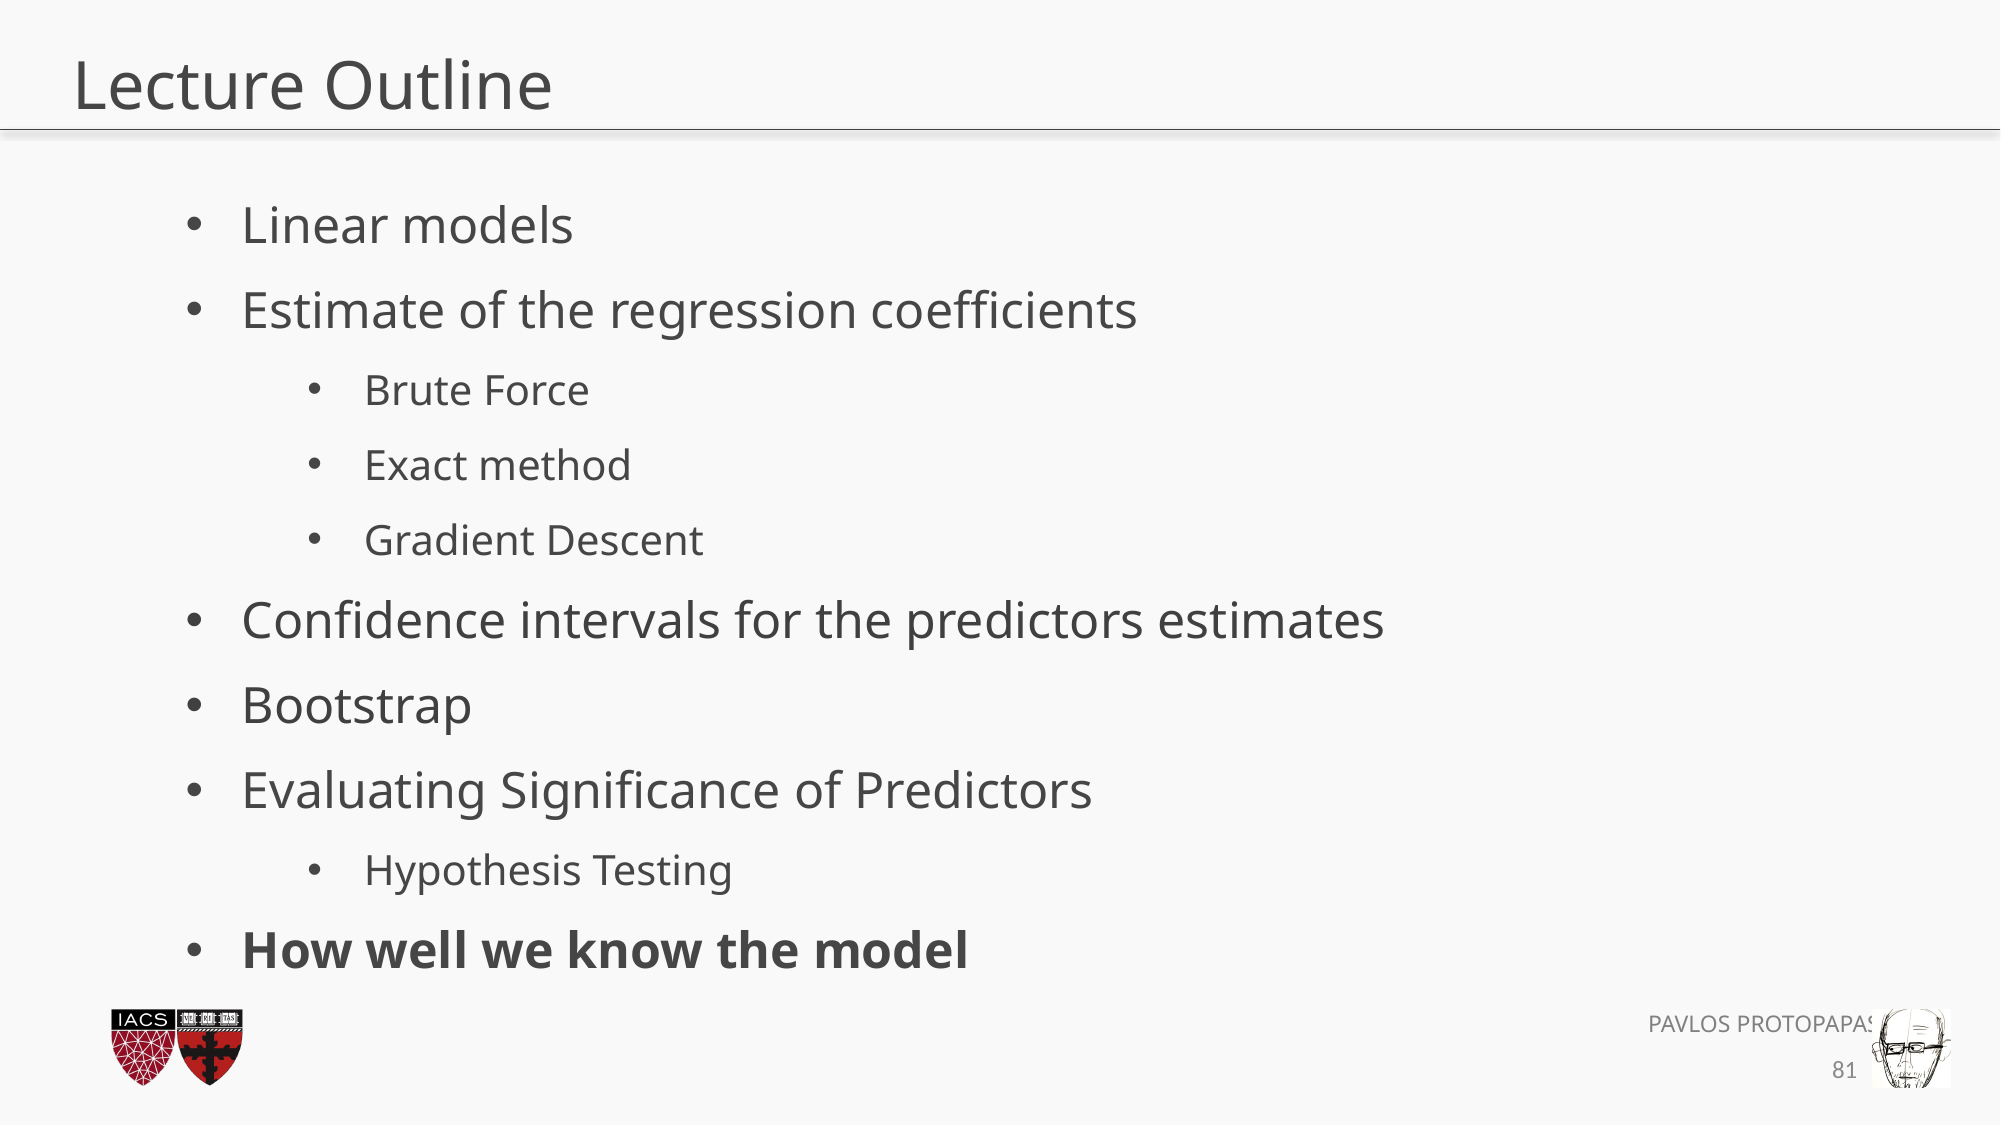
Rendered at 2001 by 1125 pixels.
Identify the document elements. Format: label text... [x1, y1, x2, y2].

title Lecture Outline [57, 35, 1943, 162]
slide_number 80 [1405, 1038, 1873, 1099]
picture [109, 1009, 243, 1086]
picture [1872, 1009, 1951, 1088]
